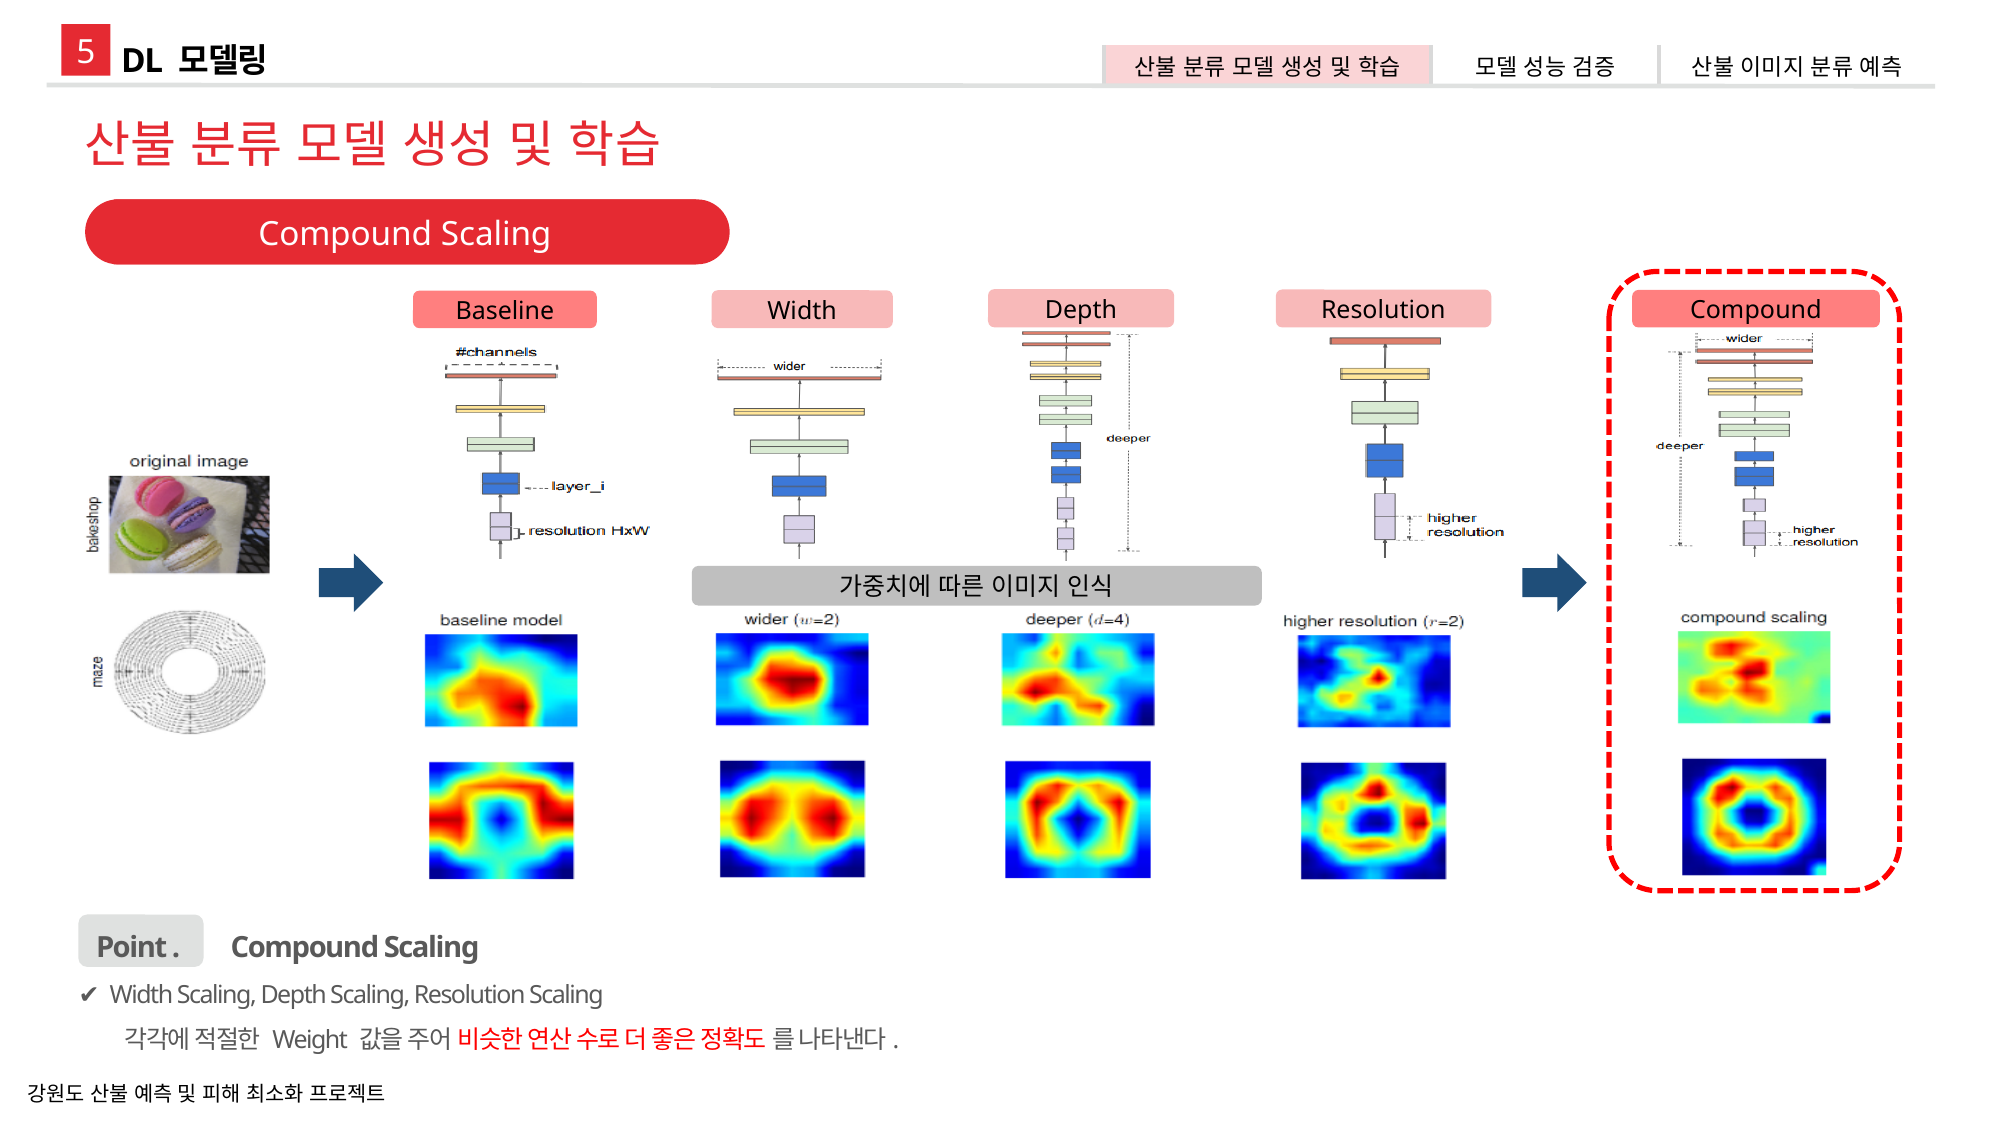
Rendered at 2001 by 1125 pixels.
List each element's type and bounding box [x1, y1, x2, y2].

text_box [78, 271, 1900, 891]
text_box [61, 24, 264, 79]
text_box [27, 1081, 386, 1107]
table_header [1433, 45, 1657, 83]
table_header [1661, 45, 1935, 83]
text_box [85, 199, 730, 265]
table_header [1106, 45, 1429, 83]
text_box [85, 112, 682, 173]
text_box [78, 911, 1065, 1056]
